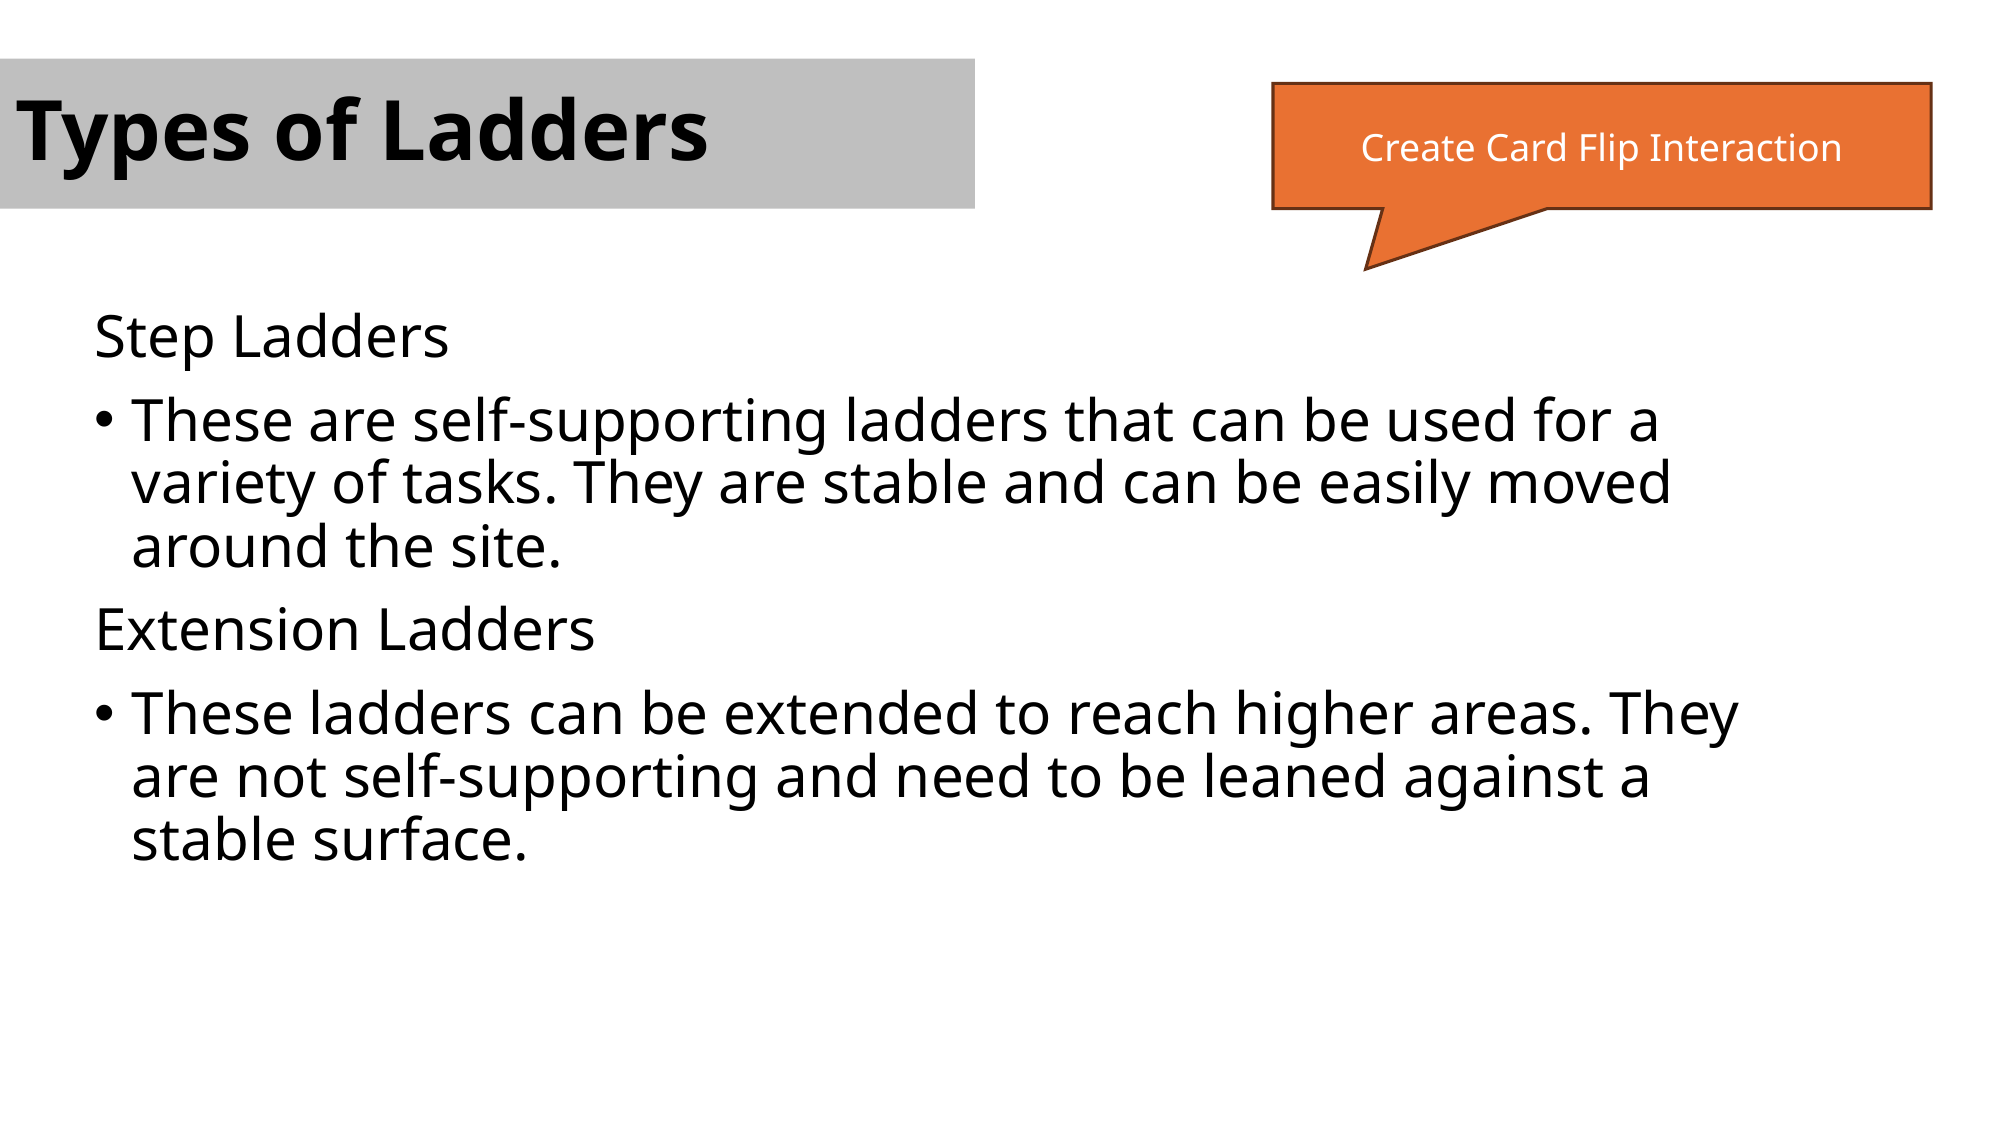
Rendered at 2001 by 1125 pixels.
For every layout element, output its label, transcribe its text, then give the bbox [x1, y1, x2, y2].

title Types of Ladders [0, 58, 975, 209]
text_box Create Card Flip Interaction [1271, 81, 1933, 272]
list Step Ladders These are self-supporting ladders that can be used for a variety of tasks. They are stable and can be easily moved around the site. Extension Ladders These ladders can be extended to reach higher areas. They are not self-supporting and need to be leaned against a stable surface. [79, 299, 1805, 1014]
